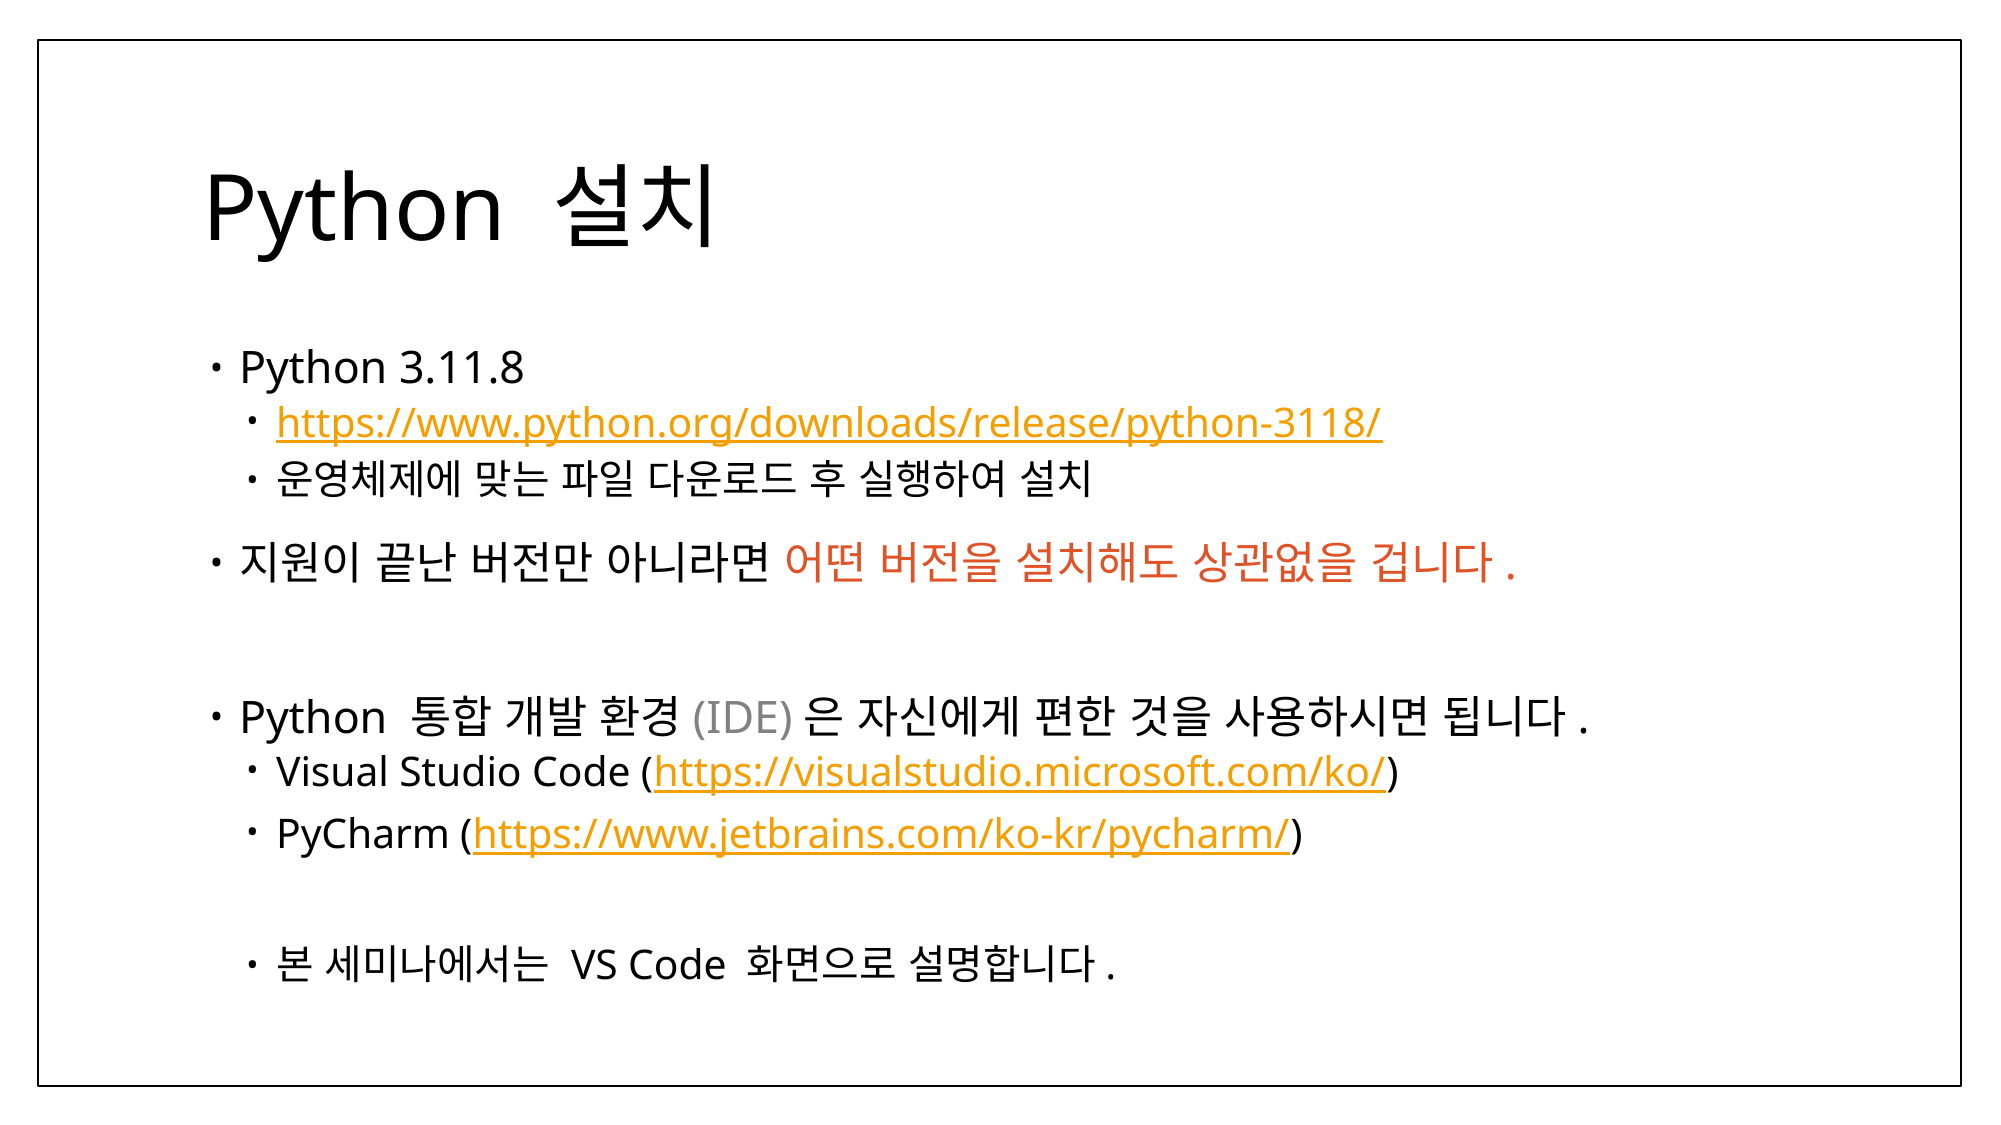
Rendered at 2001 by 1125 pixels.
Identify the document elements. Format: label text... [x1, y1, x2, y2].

title Python 설치 [187, 99, 1808, 323]
list Python 3.11.8 https://www.python.org/downloads/release/python-3118/ 운영체제에 맞는 파일 다운로드 후 실행하여 설치 지원이 끝난 버전만 아니라면 어떤 버전을 설치해도 상관없을 겁니다. Python 통합 개발 환경(IDE)은 자신에게 편한 것을 사용하시면 됩니다. Visual Studio Code (https://visualstudio.microsoft.com/ko/) PyCharm (https://www.jetbrains.com/ko-kr/pycharm/) 본 세미나에서는 VS Code 화면으로 설명합니다. [187, 337, 1808, 1000]
